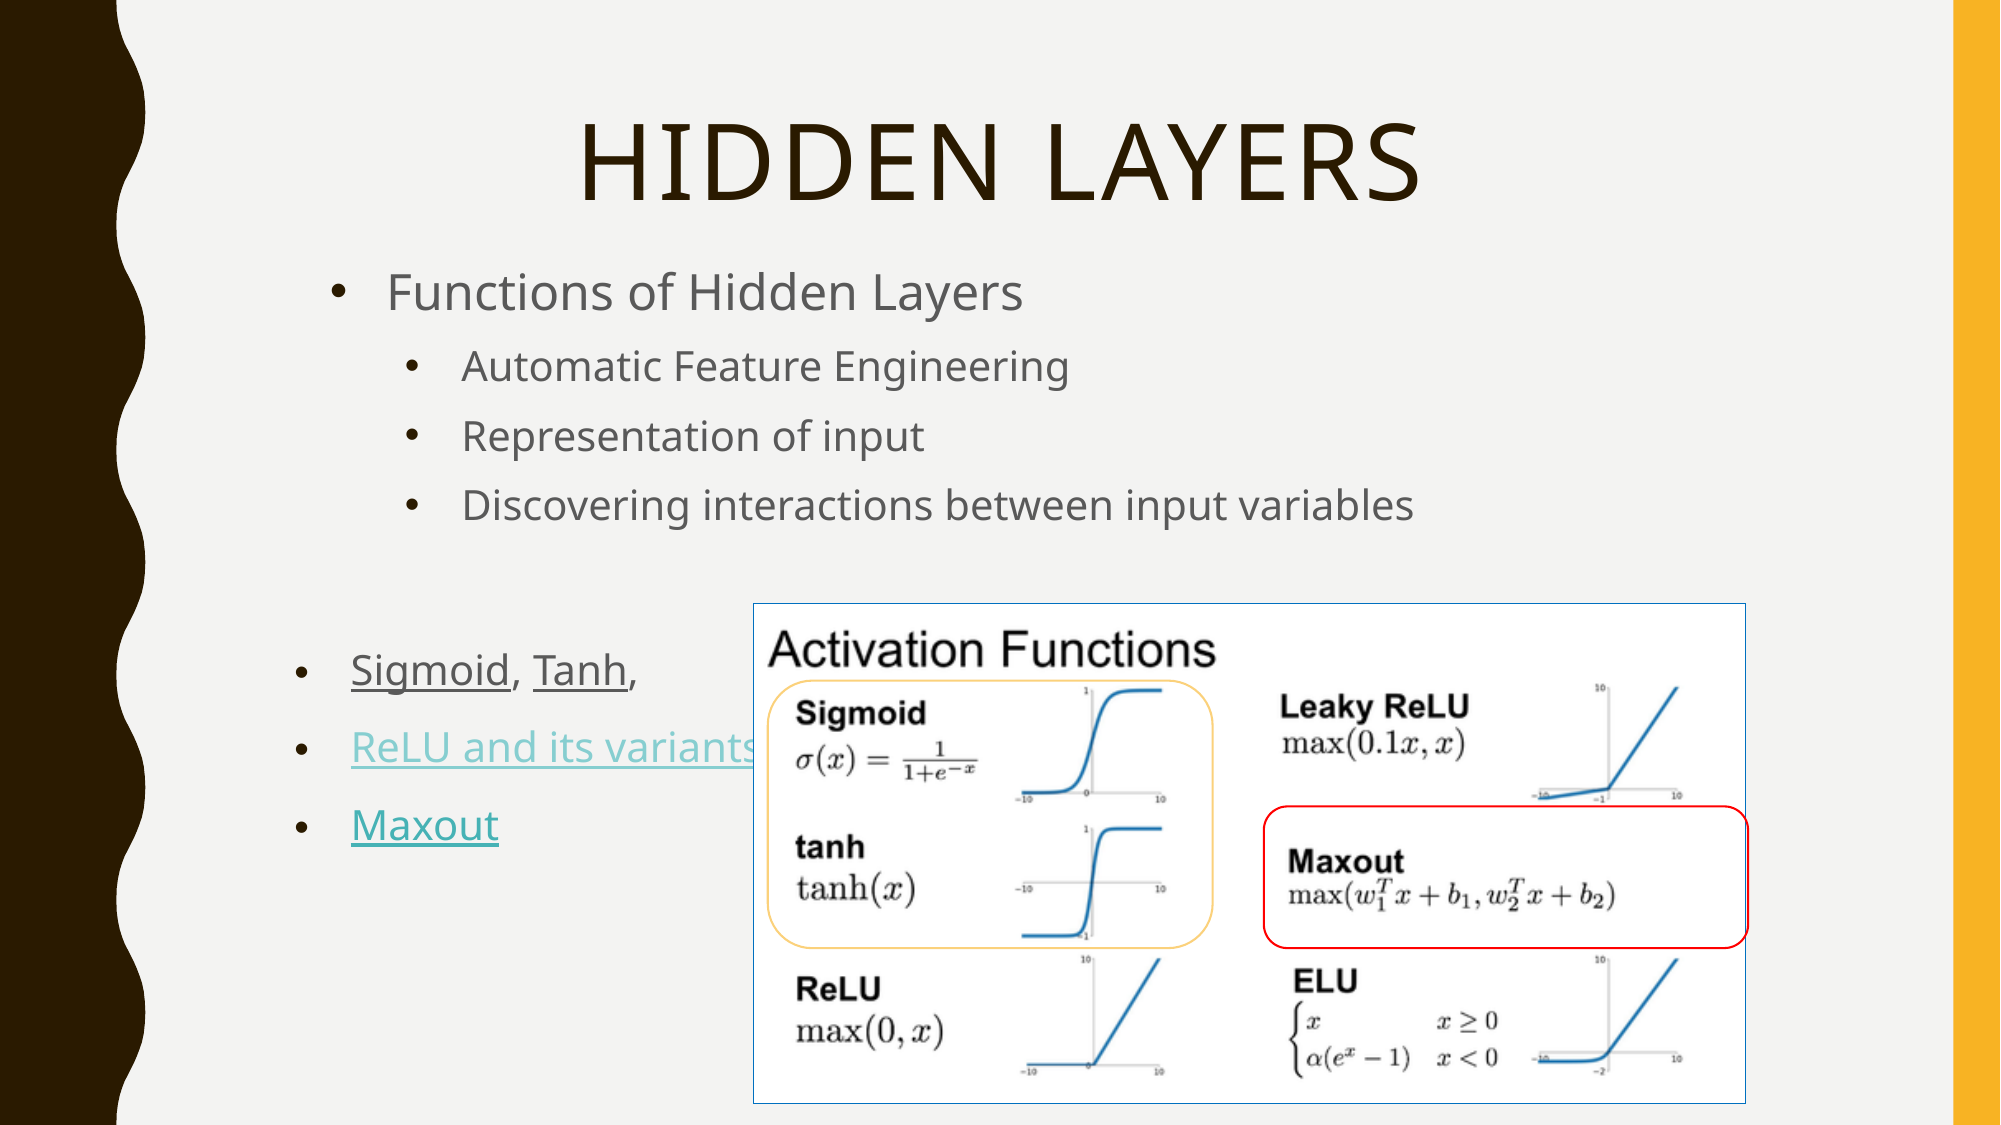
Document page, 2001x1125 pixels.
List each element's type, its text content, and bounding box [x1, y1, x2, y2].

list Functions of Hidden Layers Automatic Feature Engineering Representation of input Discovering interactions between input variables [314, 247, 1626, 609]
list Sigmoid, Tanh, ReLU and its variants Maxout [279, 630, 753, 979]
text_box [1746, 818, 1750, 937]
title Hidden Layers [362, 101, 1638, 235]
picture [753, 603, 1746, 1104]
